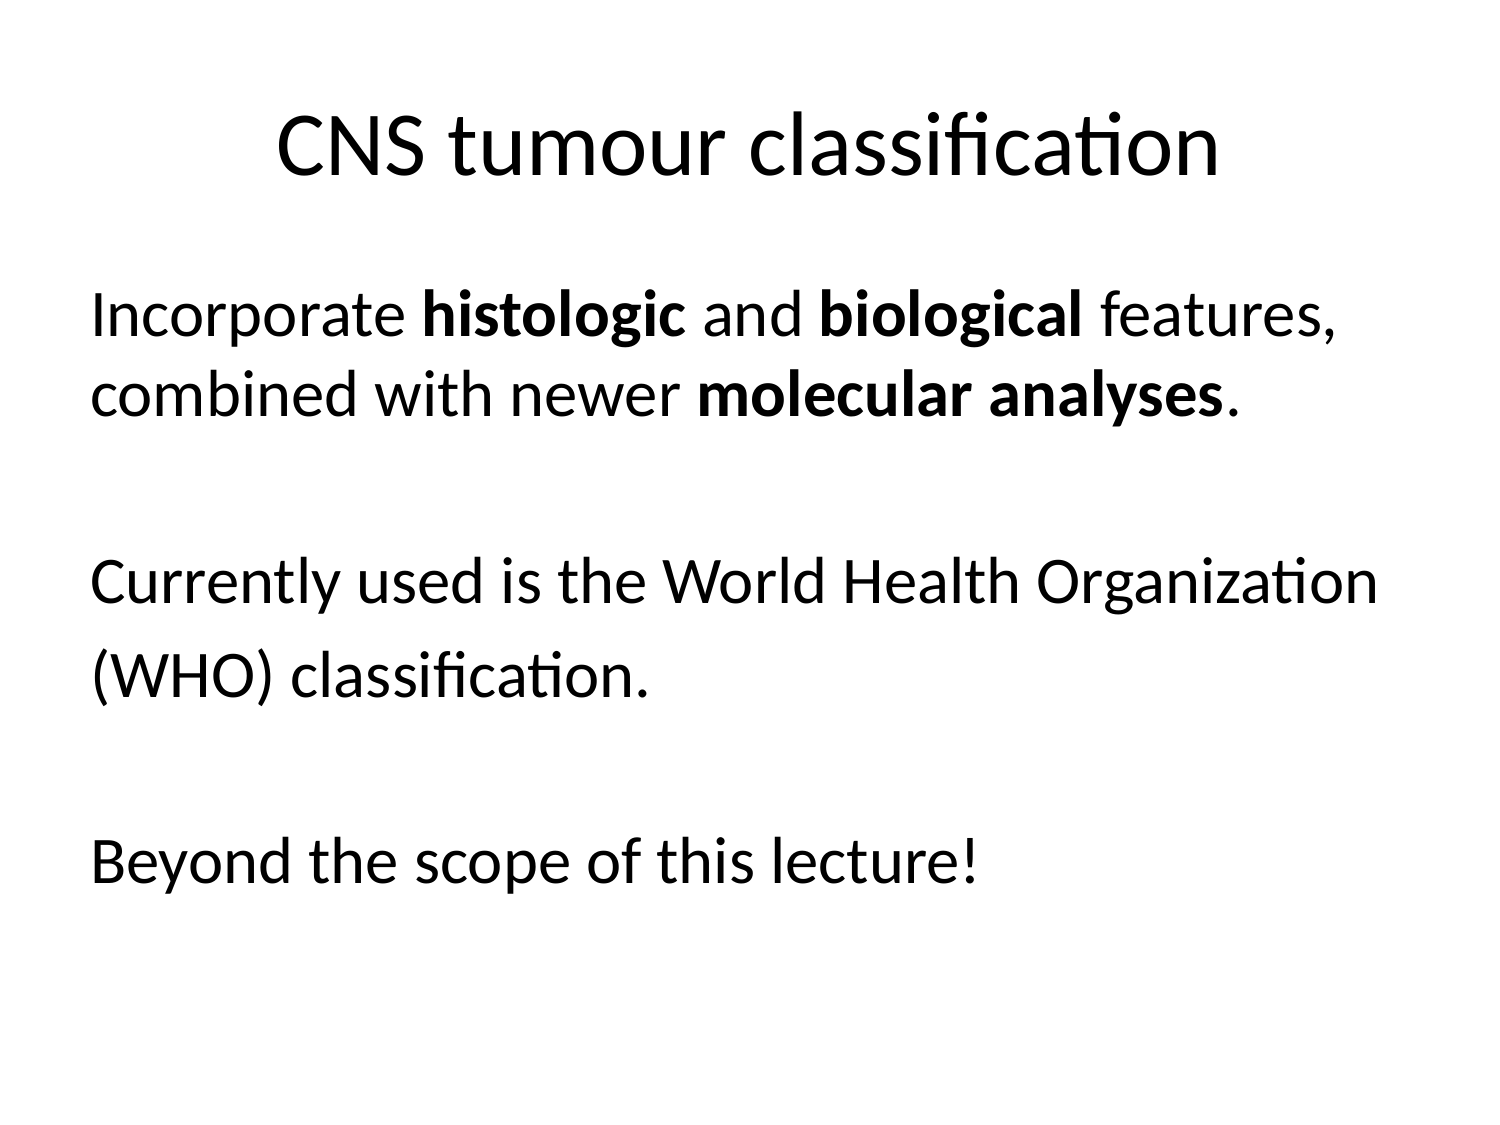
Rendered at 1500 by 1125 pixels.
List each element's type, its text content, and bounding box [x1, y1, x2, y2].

list Incorporate histologic and biological features, combined with newer molecular analyses. Currently used is the World Health Organization (WHO) classification. Beyond the scope of this lecture! [75, 262, 1425, 1005]
title CNS tumour classification [75, 45, 1425, 233]
